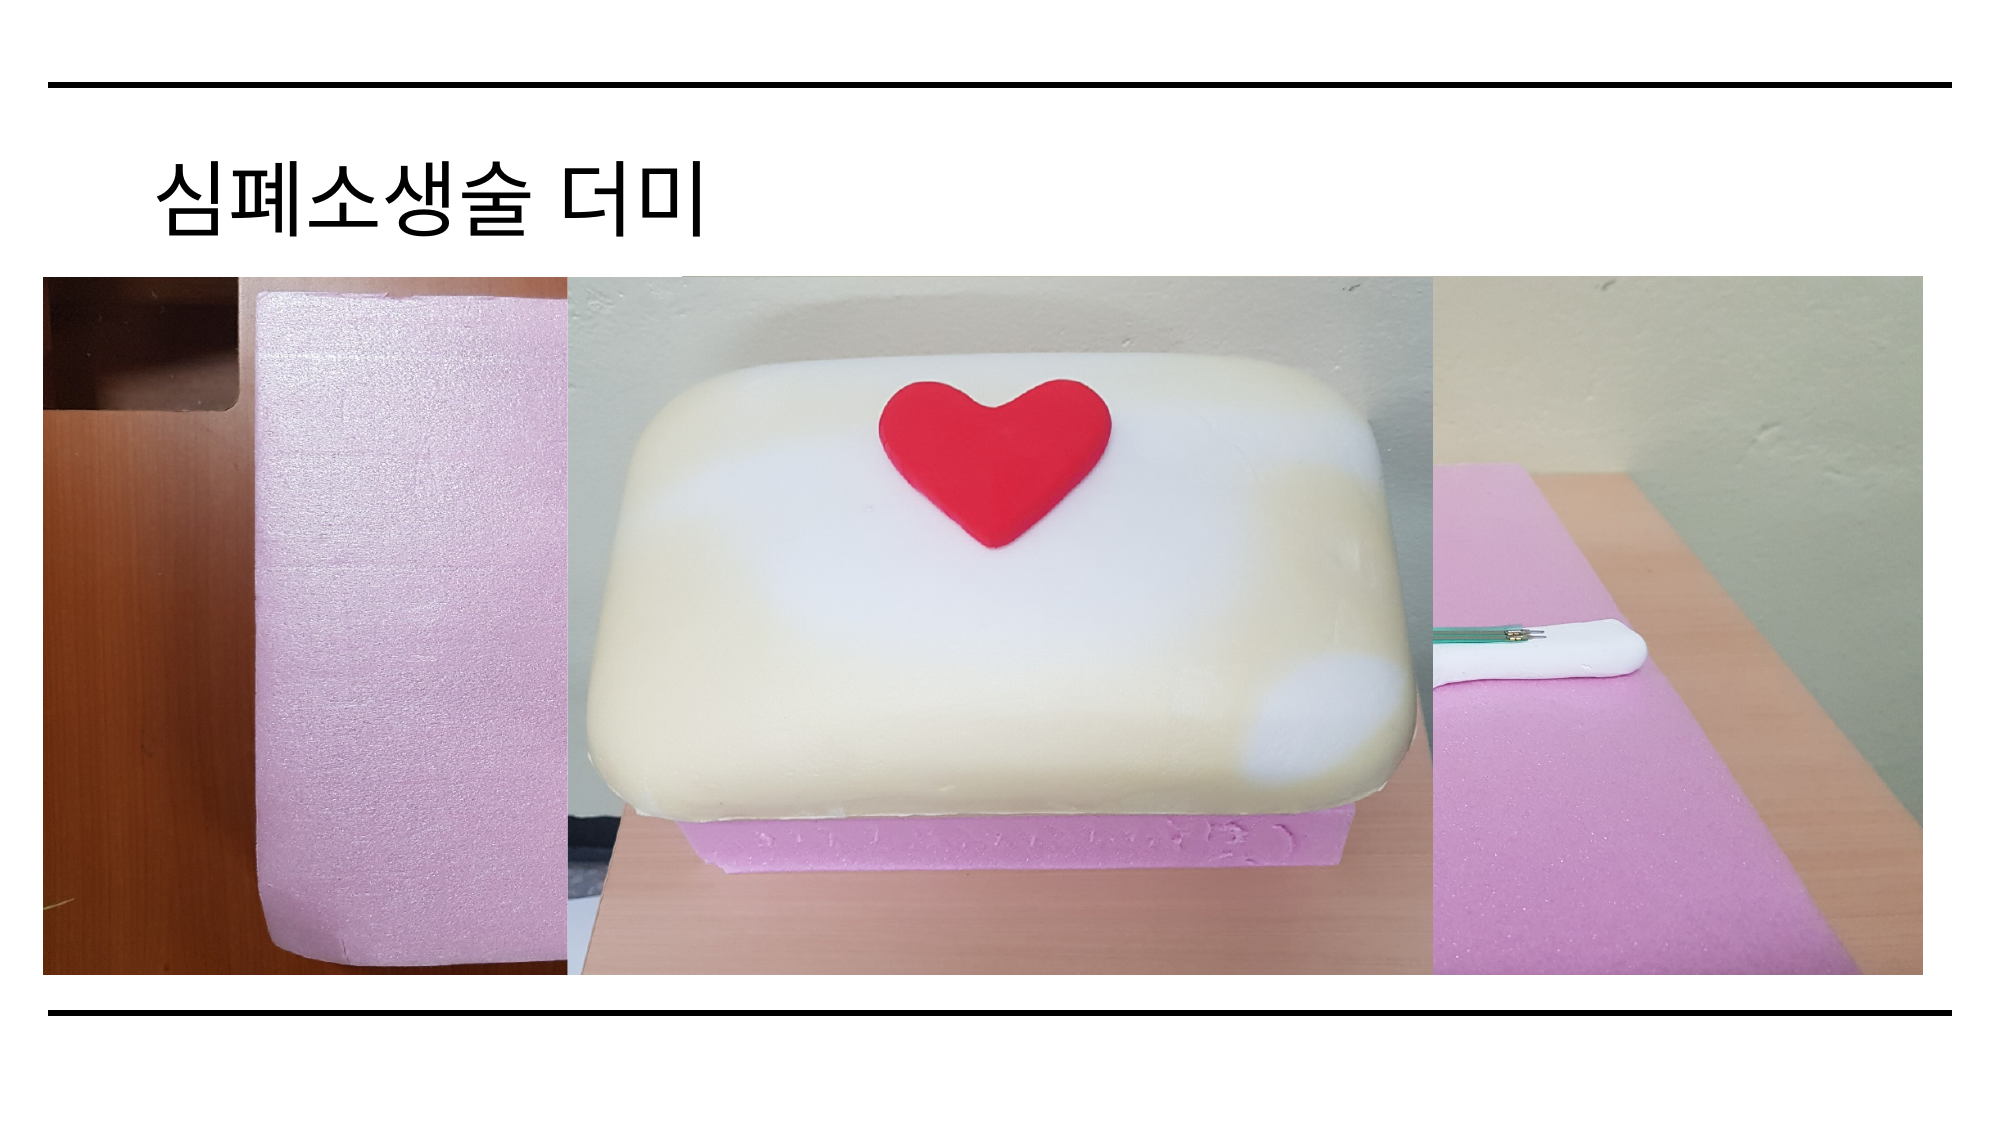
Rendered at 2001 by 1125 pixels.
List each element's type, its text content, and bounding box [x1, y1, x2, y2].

title 심폐소생술 더미 [137, 129, 1121, 276]
picture [42, 193, 1923, 1059]
